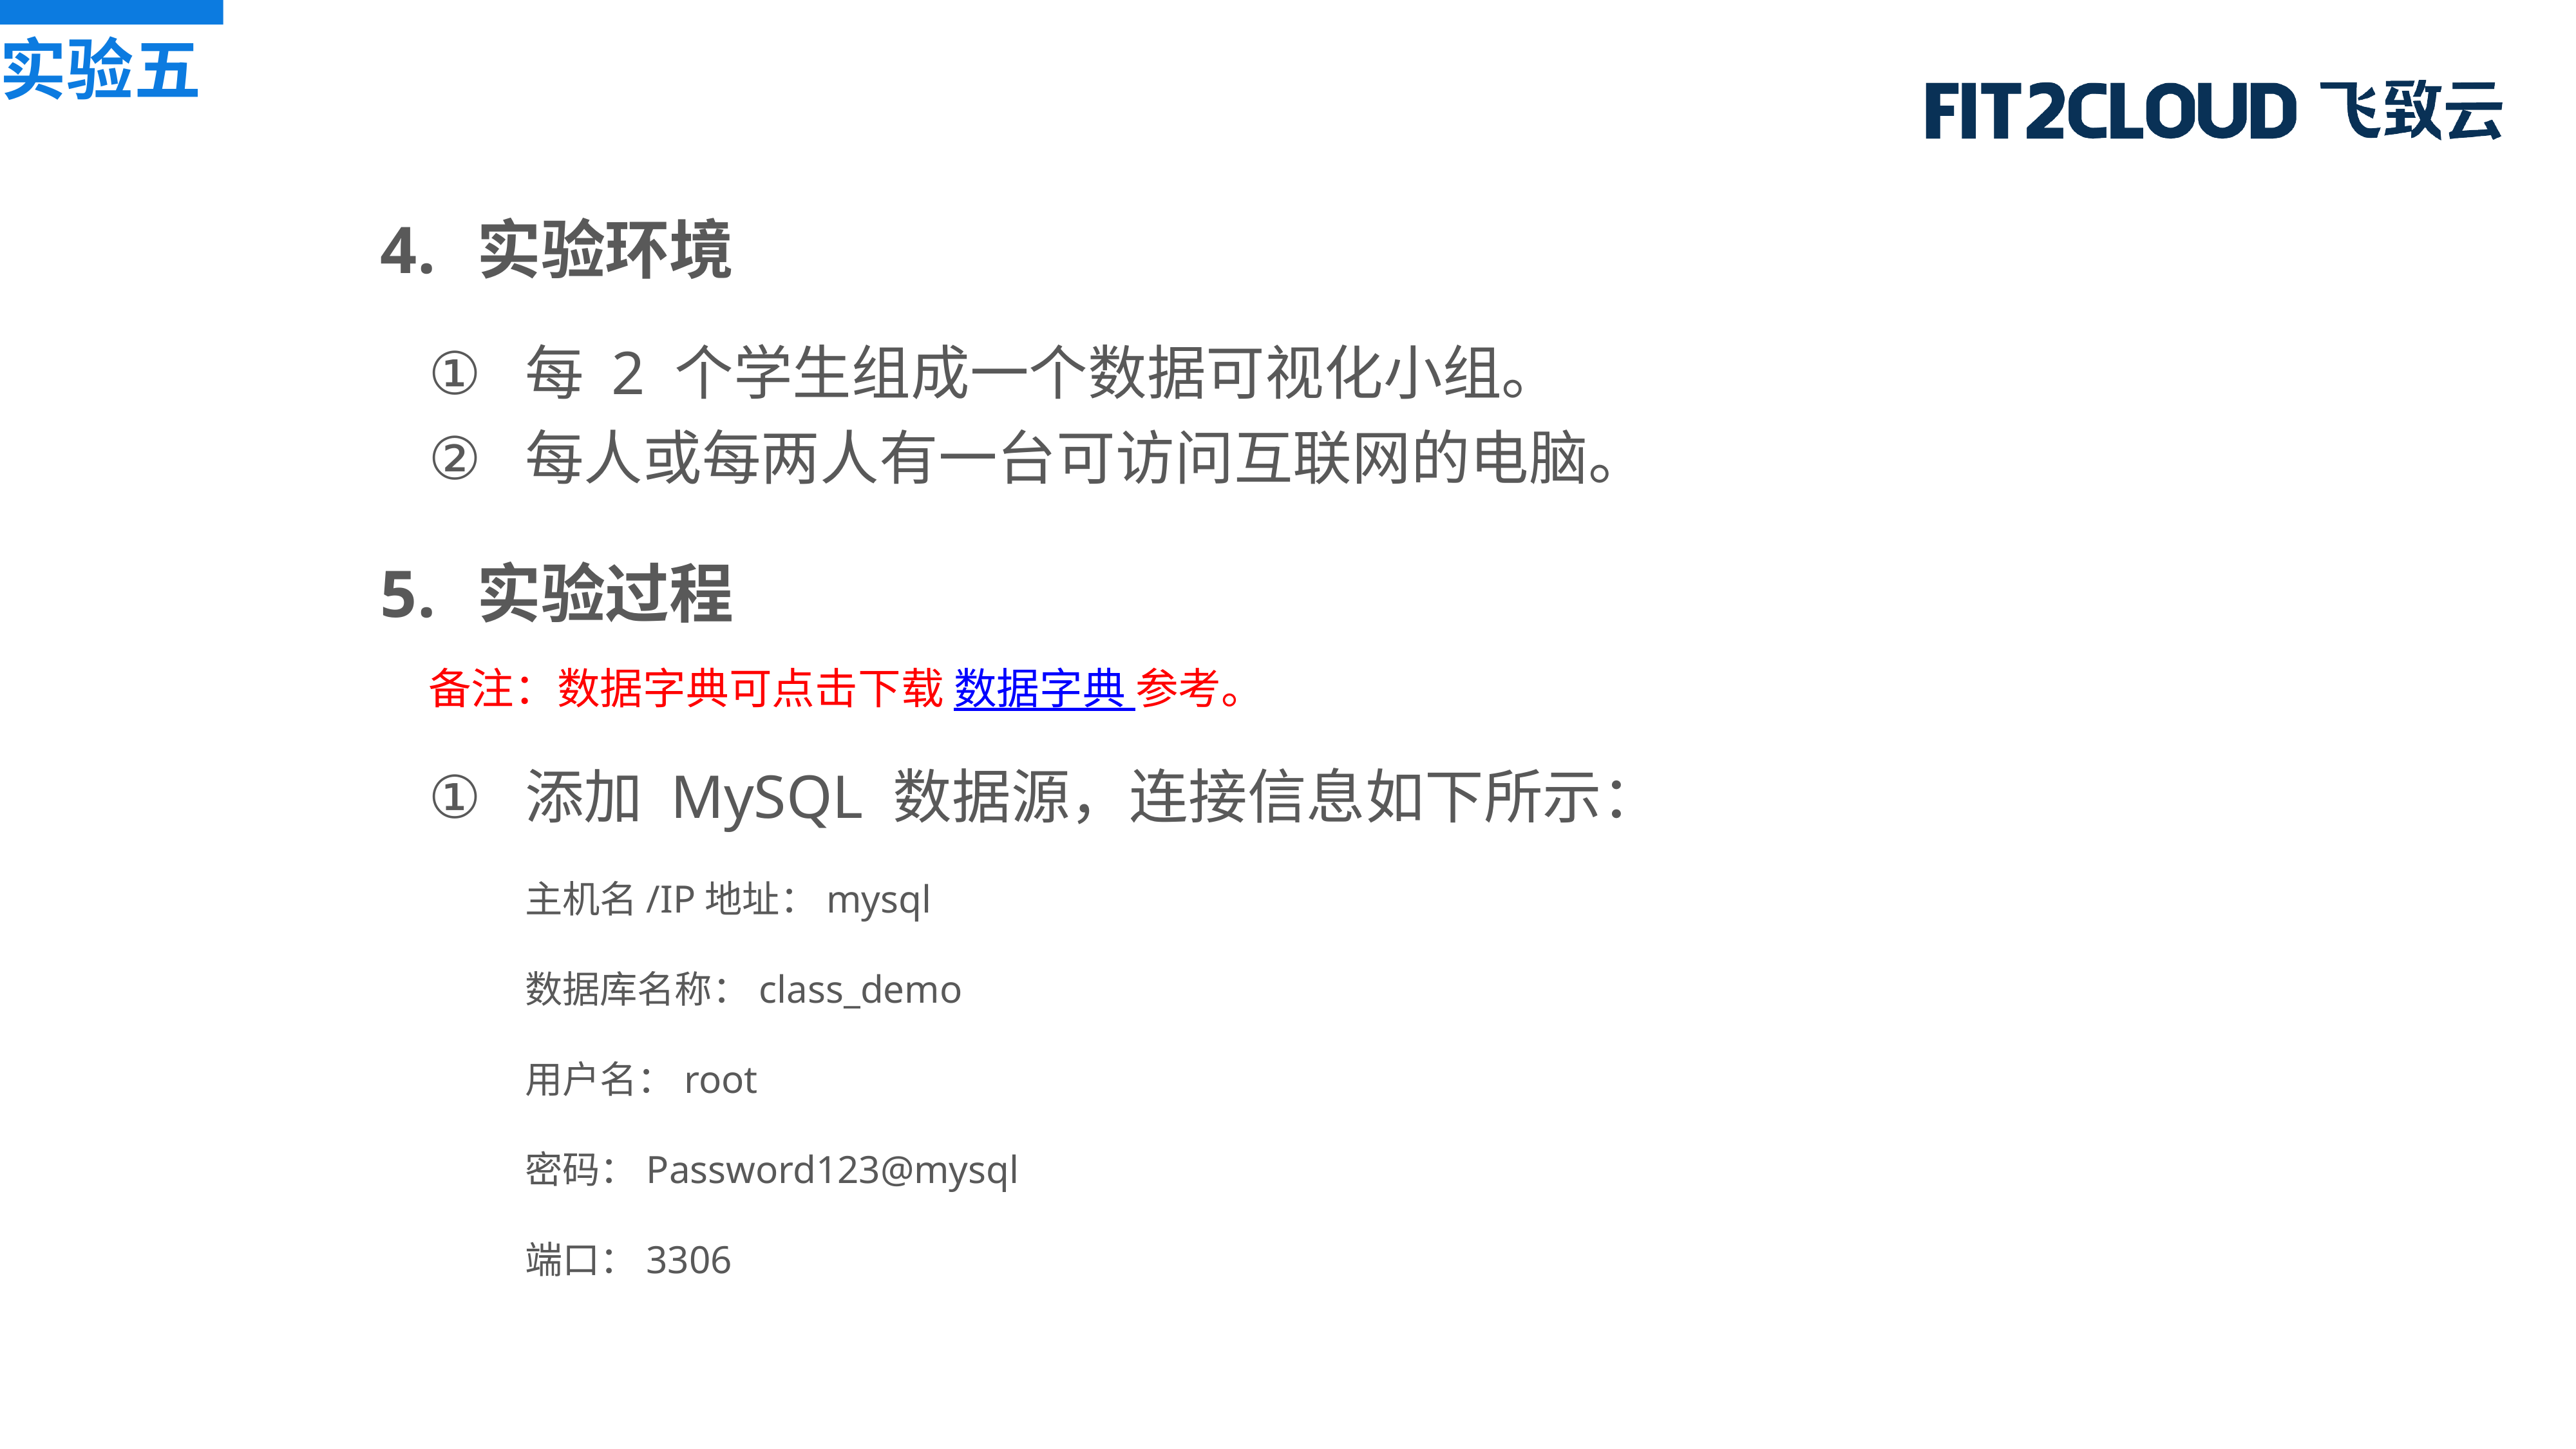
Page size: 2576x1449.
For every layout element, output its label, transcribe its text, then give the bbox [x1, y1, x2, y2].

text_box [0, 0, 223, 25]
text_box 实验环境 每 2 个学生组成一个数据可视化小组。 每人或每两人有一台可访问互联网的电脑。 实验过程 备注：数据字典可点击下载 数据字典 参考。 添加 MySQL 数据源，连接信息如下所示： 主机名/IP地址：mysql 数据库名称：class_demo 用户名：root 密码：Password123@mysql 端口：3306 [372, 147, 2429, 1289]
text_box 实验五 [0, 26, 244, 184]
picture [1926, 80, 2503, 140]
